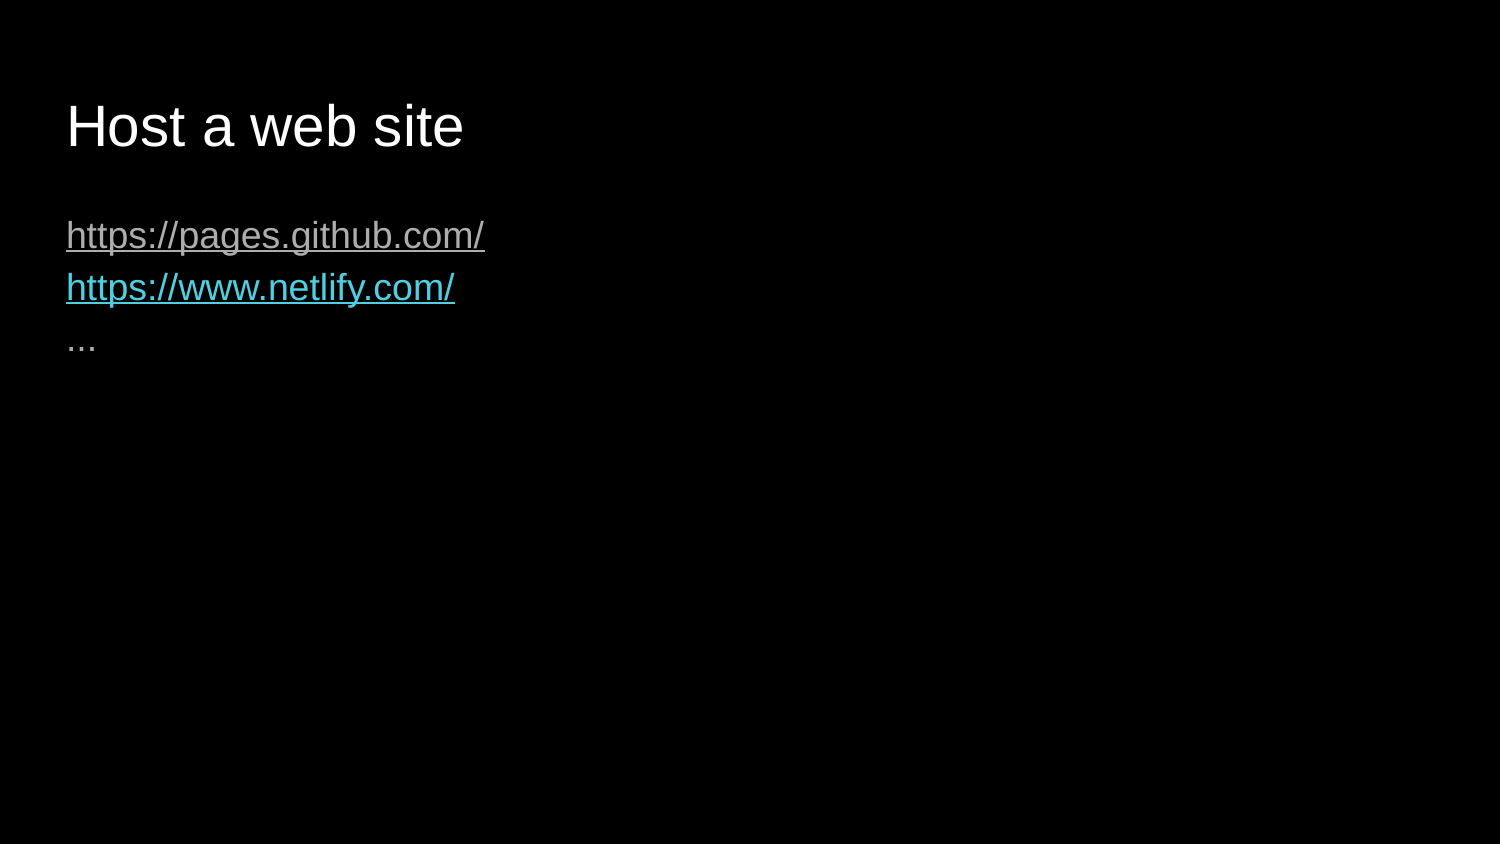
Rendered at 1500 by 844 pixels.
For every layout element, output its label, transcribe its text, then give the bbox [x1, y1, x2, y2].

list https://pages.github.com/ https://www.netlify.com/ ... [51, 189, 1449, 750]
title Host a web site [51, 72, 1449, 167]
